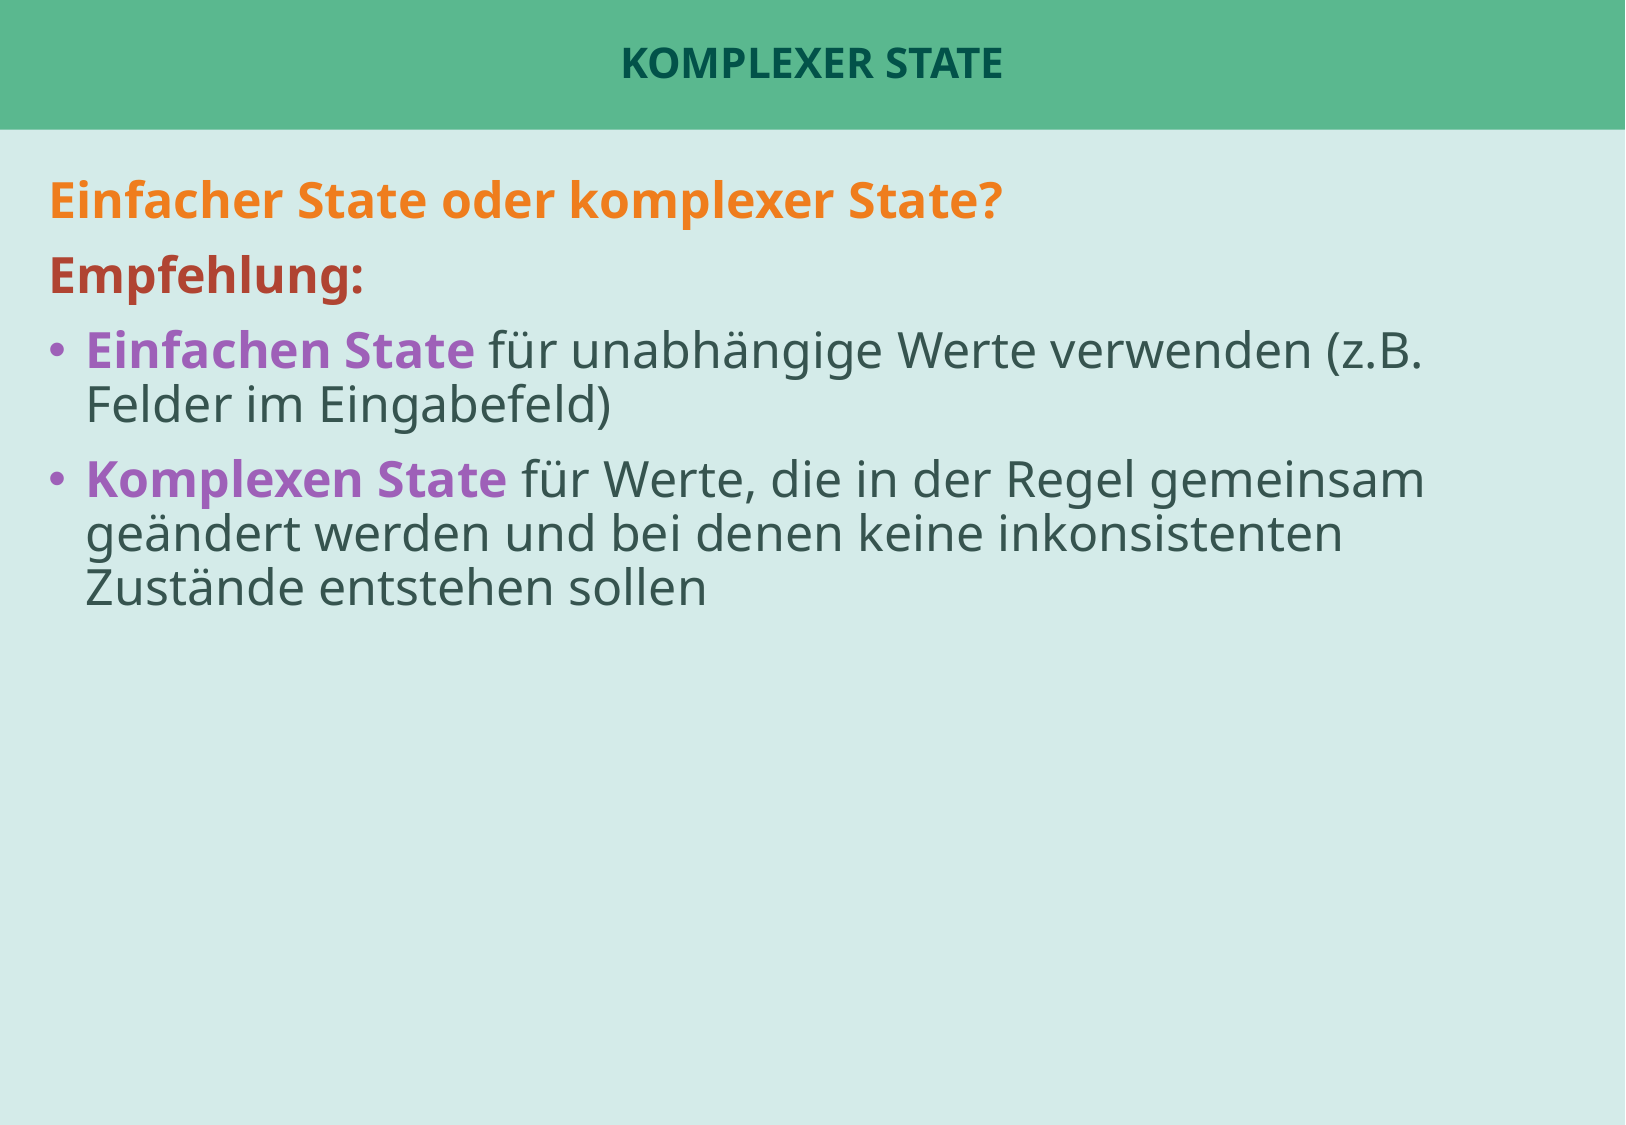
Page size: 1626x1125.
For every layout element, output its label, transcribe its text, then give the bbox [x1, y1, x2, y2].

title Komplexer State [0, 0, 1625, 130]
list Einfacher State oder komplexer State? Empfehlung: Einfachen State für unabhängige Werte verwenden (z.B. Felder im Eingabefeld) Komplexen State für Werte, die in der Regel gemeinsam geändert werden und bei denen keine inkonsistenten Zustände entstehen sollen [33, 168, 1592, 1043]
